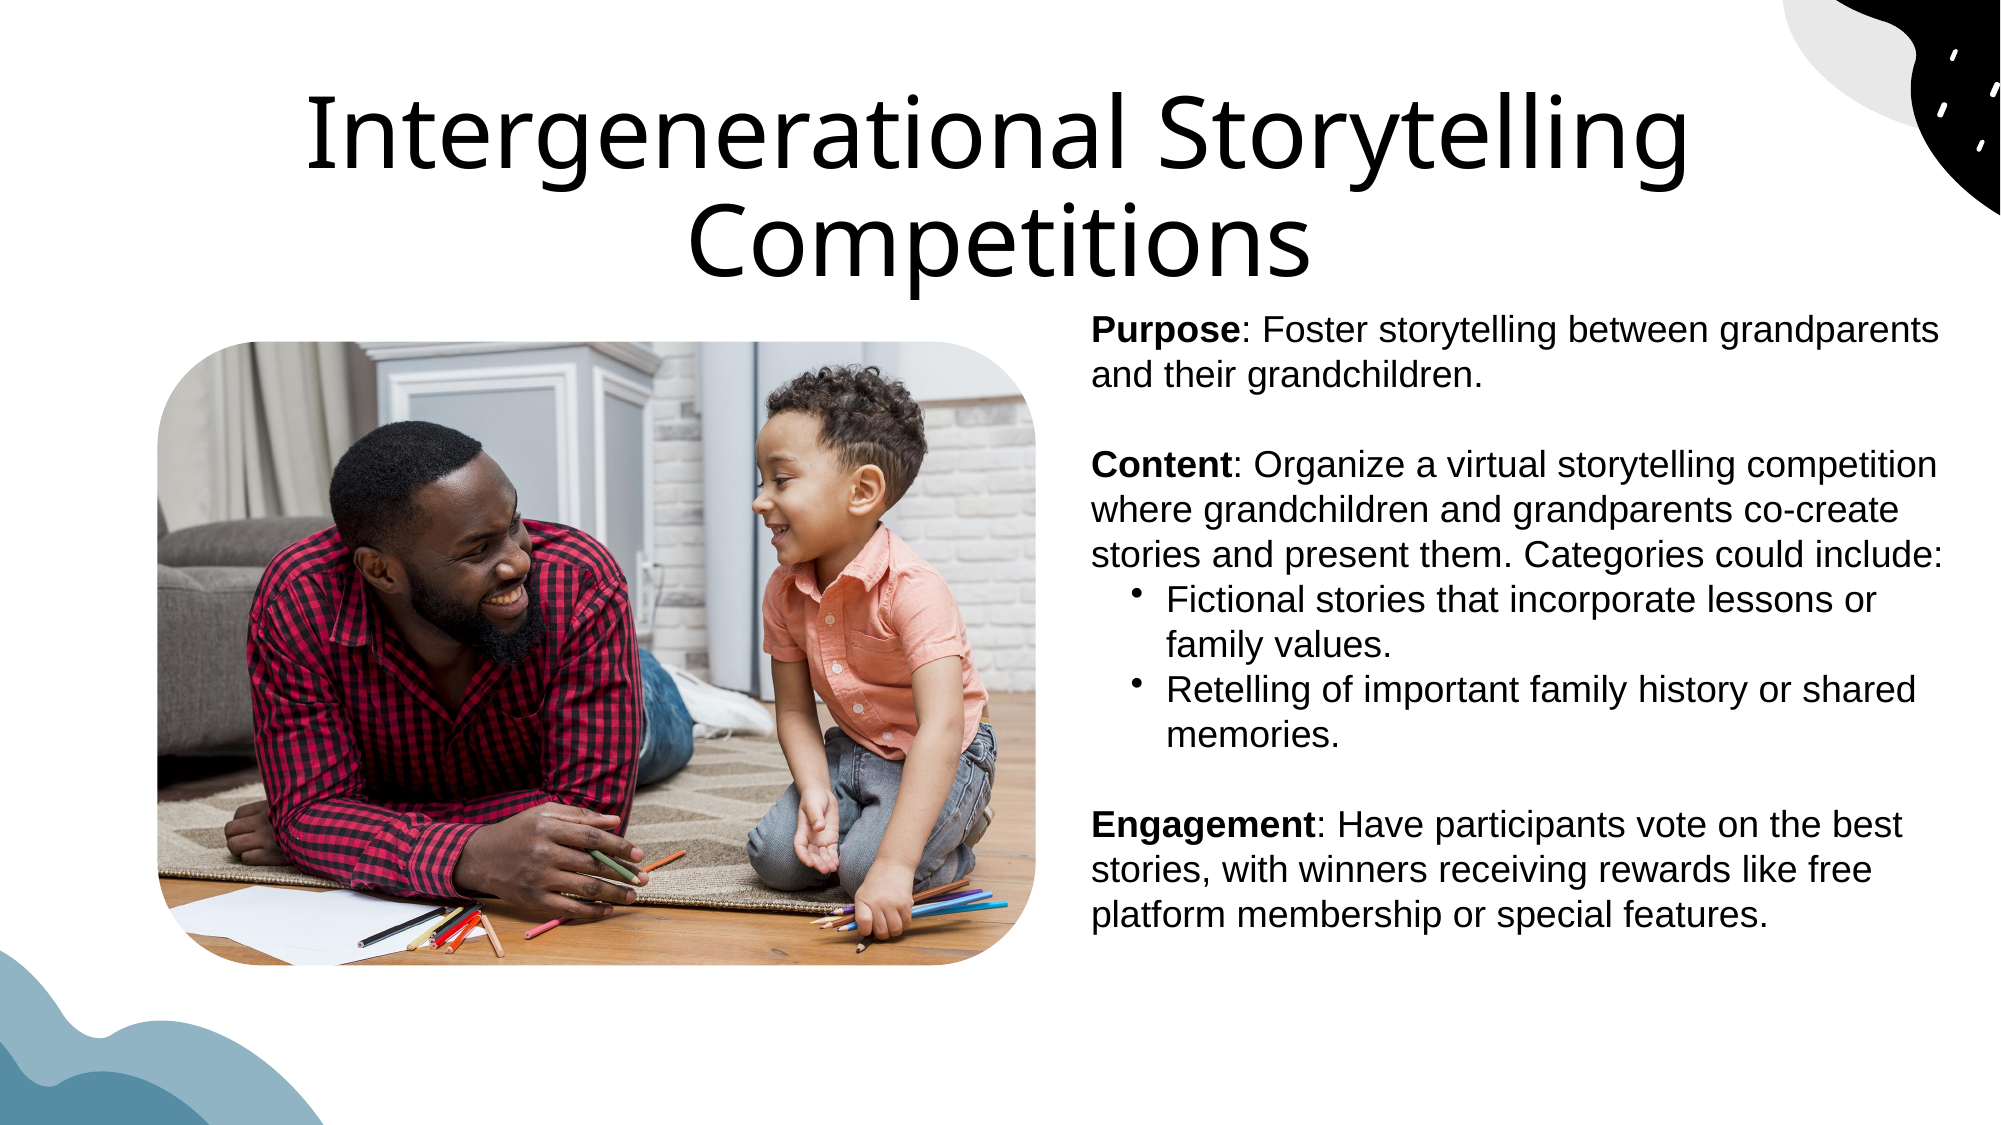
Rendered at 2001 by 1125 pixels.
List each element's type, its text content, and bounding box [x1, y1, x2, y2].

title Intergenerational Storytelling Competitions [25, 127, 1975, 253]
picture [156, 341, 1037, 966]
text_box Purpose: Foster storytelling between grandparents and their grandchildren. Content: Organize a virtual storytelling competition where grandchildren and grandparents co-create stories and present them. Categories could include: Fictional stories that incorporate lessons or family values. Retelling of important family history or shared memories. Engagement: Have participants vote on the best stories, with winners receiving rewards like free platform membership or special features. [1075, 297, 2000, 943]
